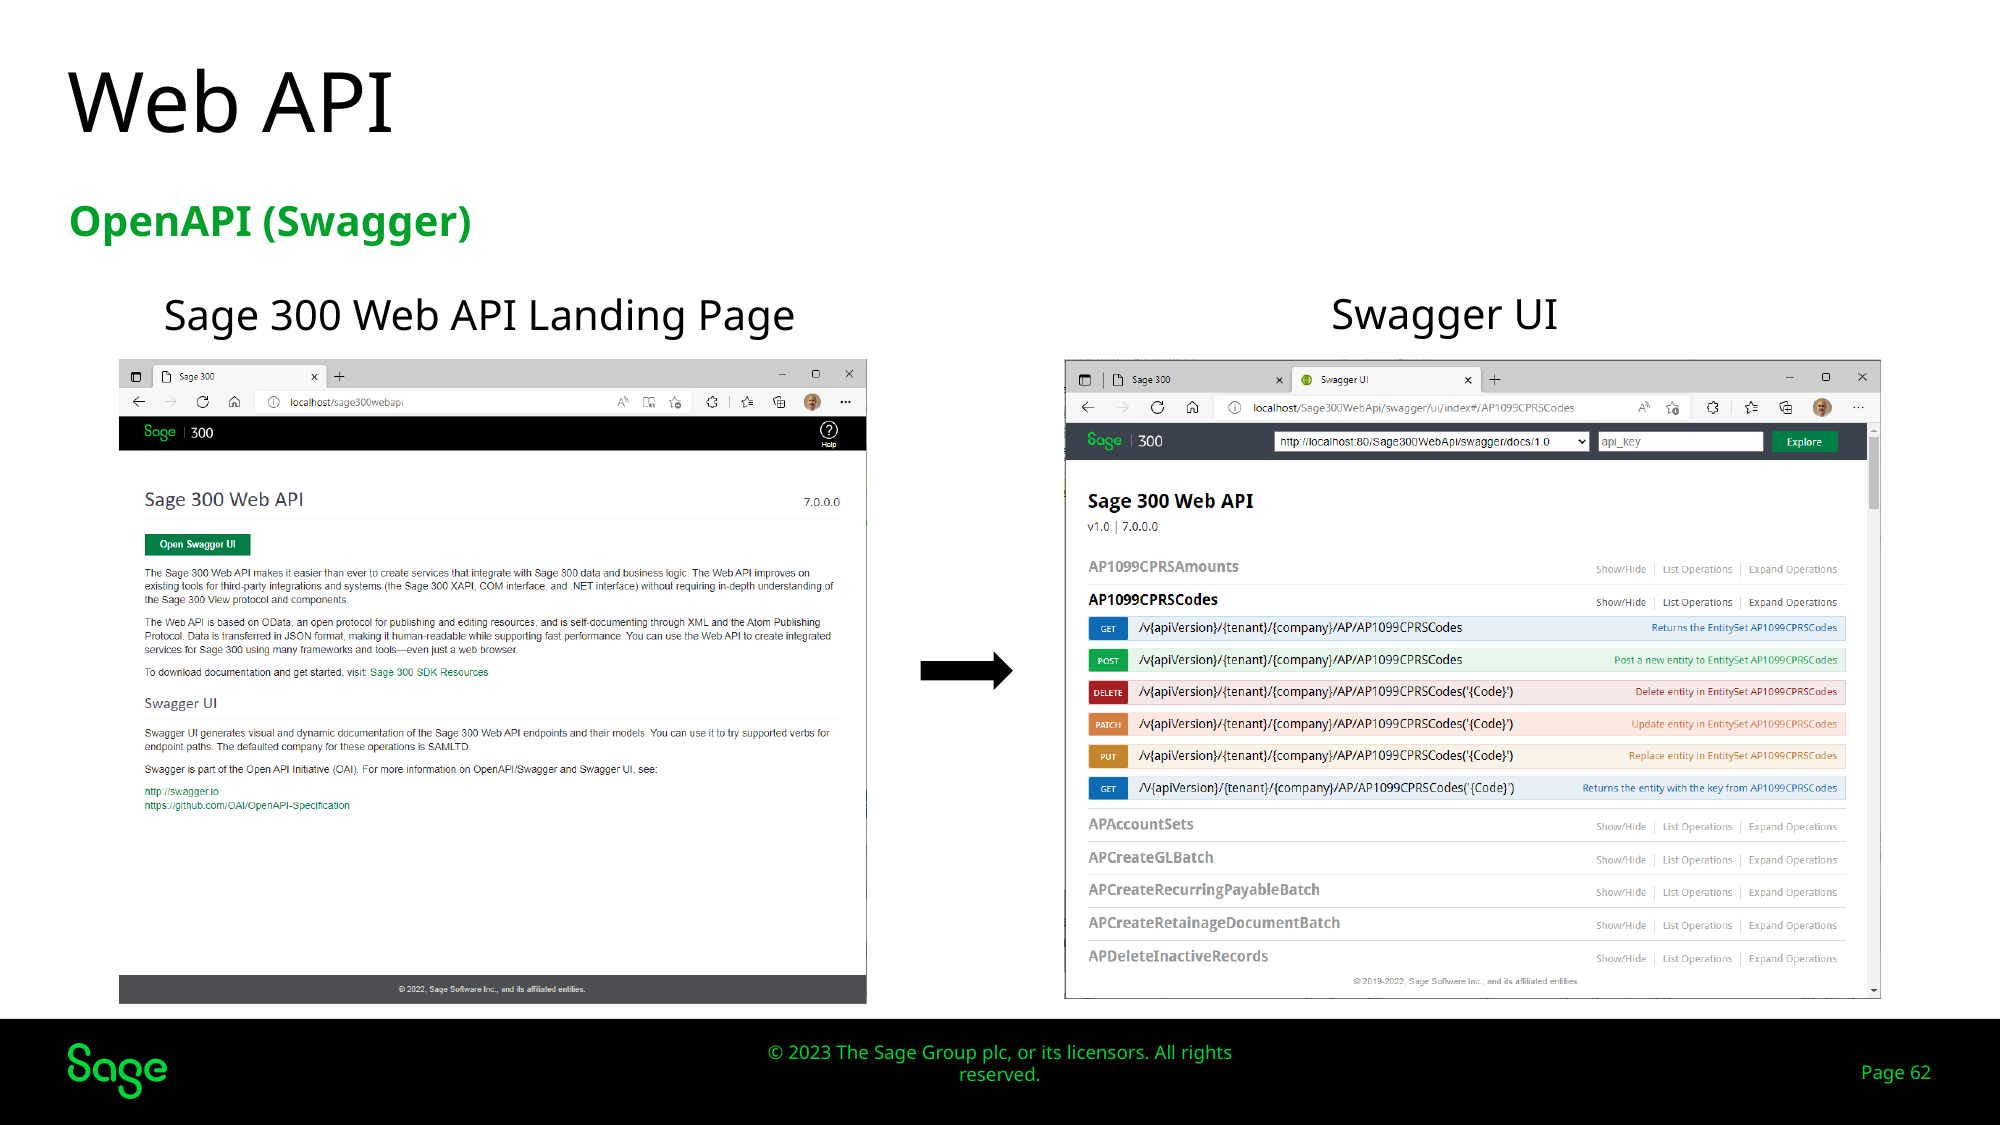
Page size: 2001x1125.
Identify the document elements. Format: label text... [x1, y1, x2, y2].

text_box [920, 651, 1013, 691]
picture [1064, 359, 1881, 999]
text_box Swagger UI [1316, 280, 1629, 359]
title Web API [67, 49, 1930, 147]
list OpenAPI (Swagger) [68, 186, 1930, 259]
slide_number Page 62 [1809, 1043, 1947, 1104]
picture [68, 1043, 167, 1099]
picture [118, 359, 867, 1004]
text_box Sage 300 Web API Landing Page [148, 281, 967, 397]
